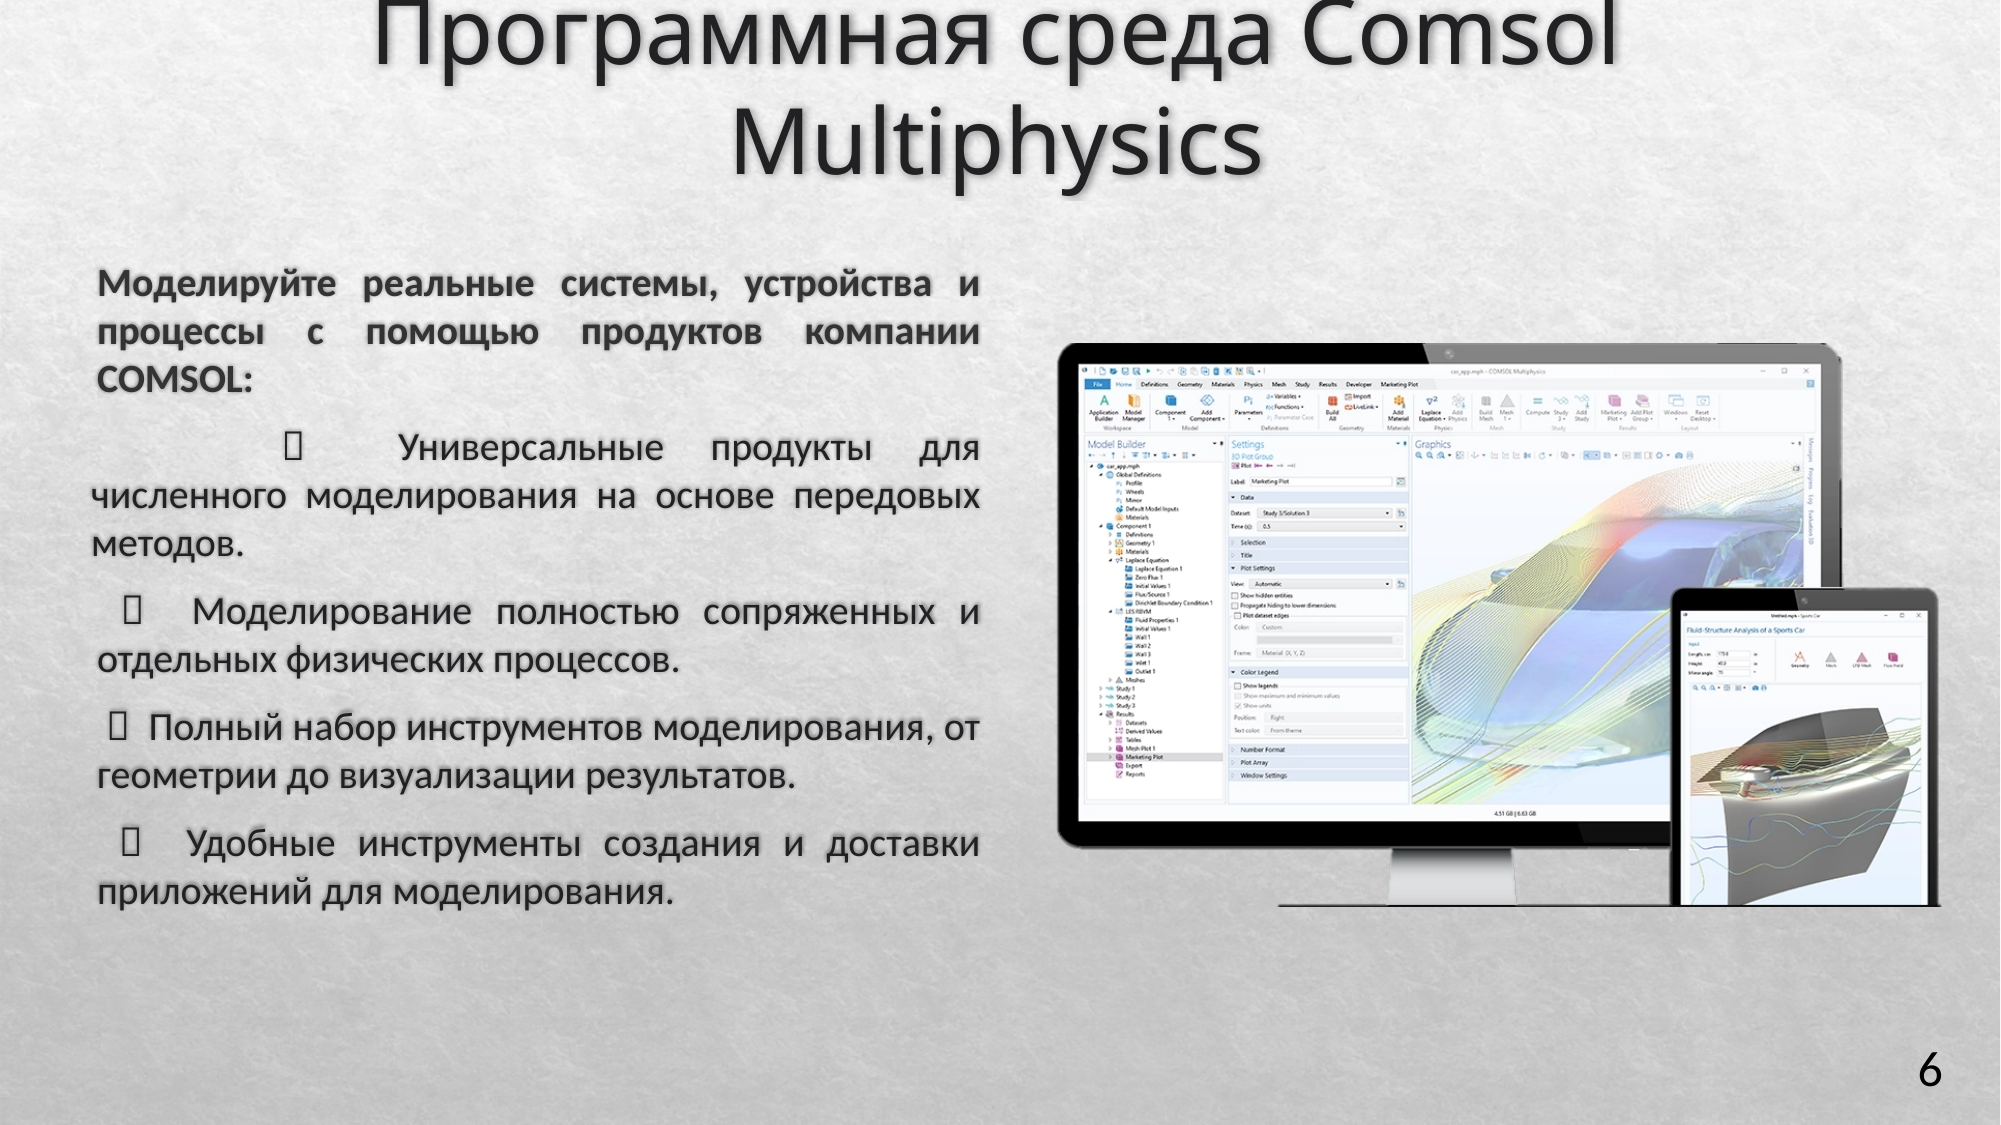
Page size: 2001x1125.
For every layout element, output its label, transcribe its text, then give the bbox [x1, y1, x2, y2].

slide_number 6 [1834, 1036, 1958, 1097]
list Моделируйте реальные системы, устройства и процессы с помощью продуктов компании COMSOL:  Универсальные продукты для численного моделирования на основе передовых методов.  Моделирование полностью сопряженных и отдельных физических процессов.  Полный набор инструментов моделирования, от геометрии до визуализации результатов.  Удобные инструменты создания и доставки приложений для моделирования. [76, 248, 997, 1002]
picture [1003, 343, 2000, 908]
title Программная среда Comsol Multiphysics [147, 2, 1846, 162]
